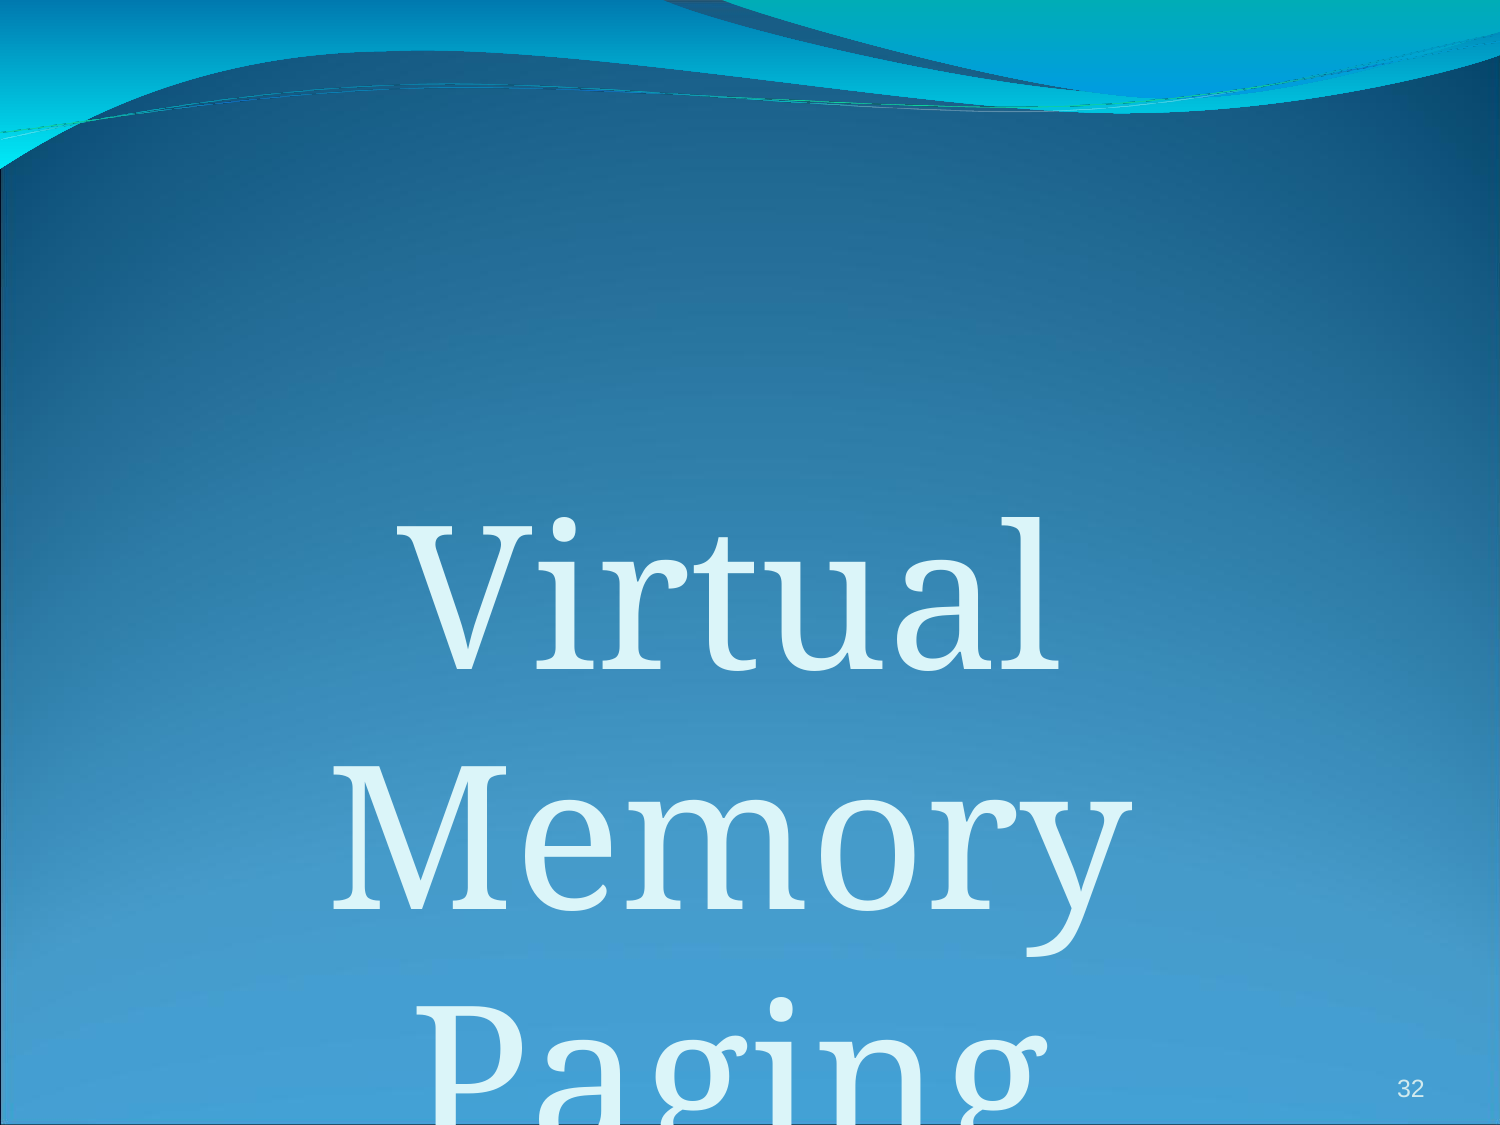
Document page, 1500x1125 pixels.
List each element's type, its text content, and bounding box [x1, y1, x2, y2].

text_box Virtual Memory Paging [37, 462, 1425, 750]
text_box ‹#› [1299, 1042, 1426, 1103]
picture [0, 0, 1500, 1125]
